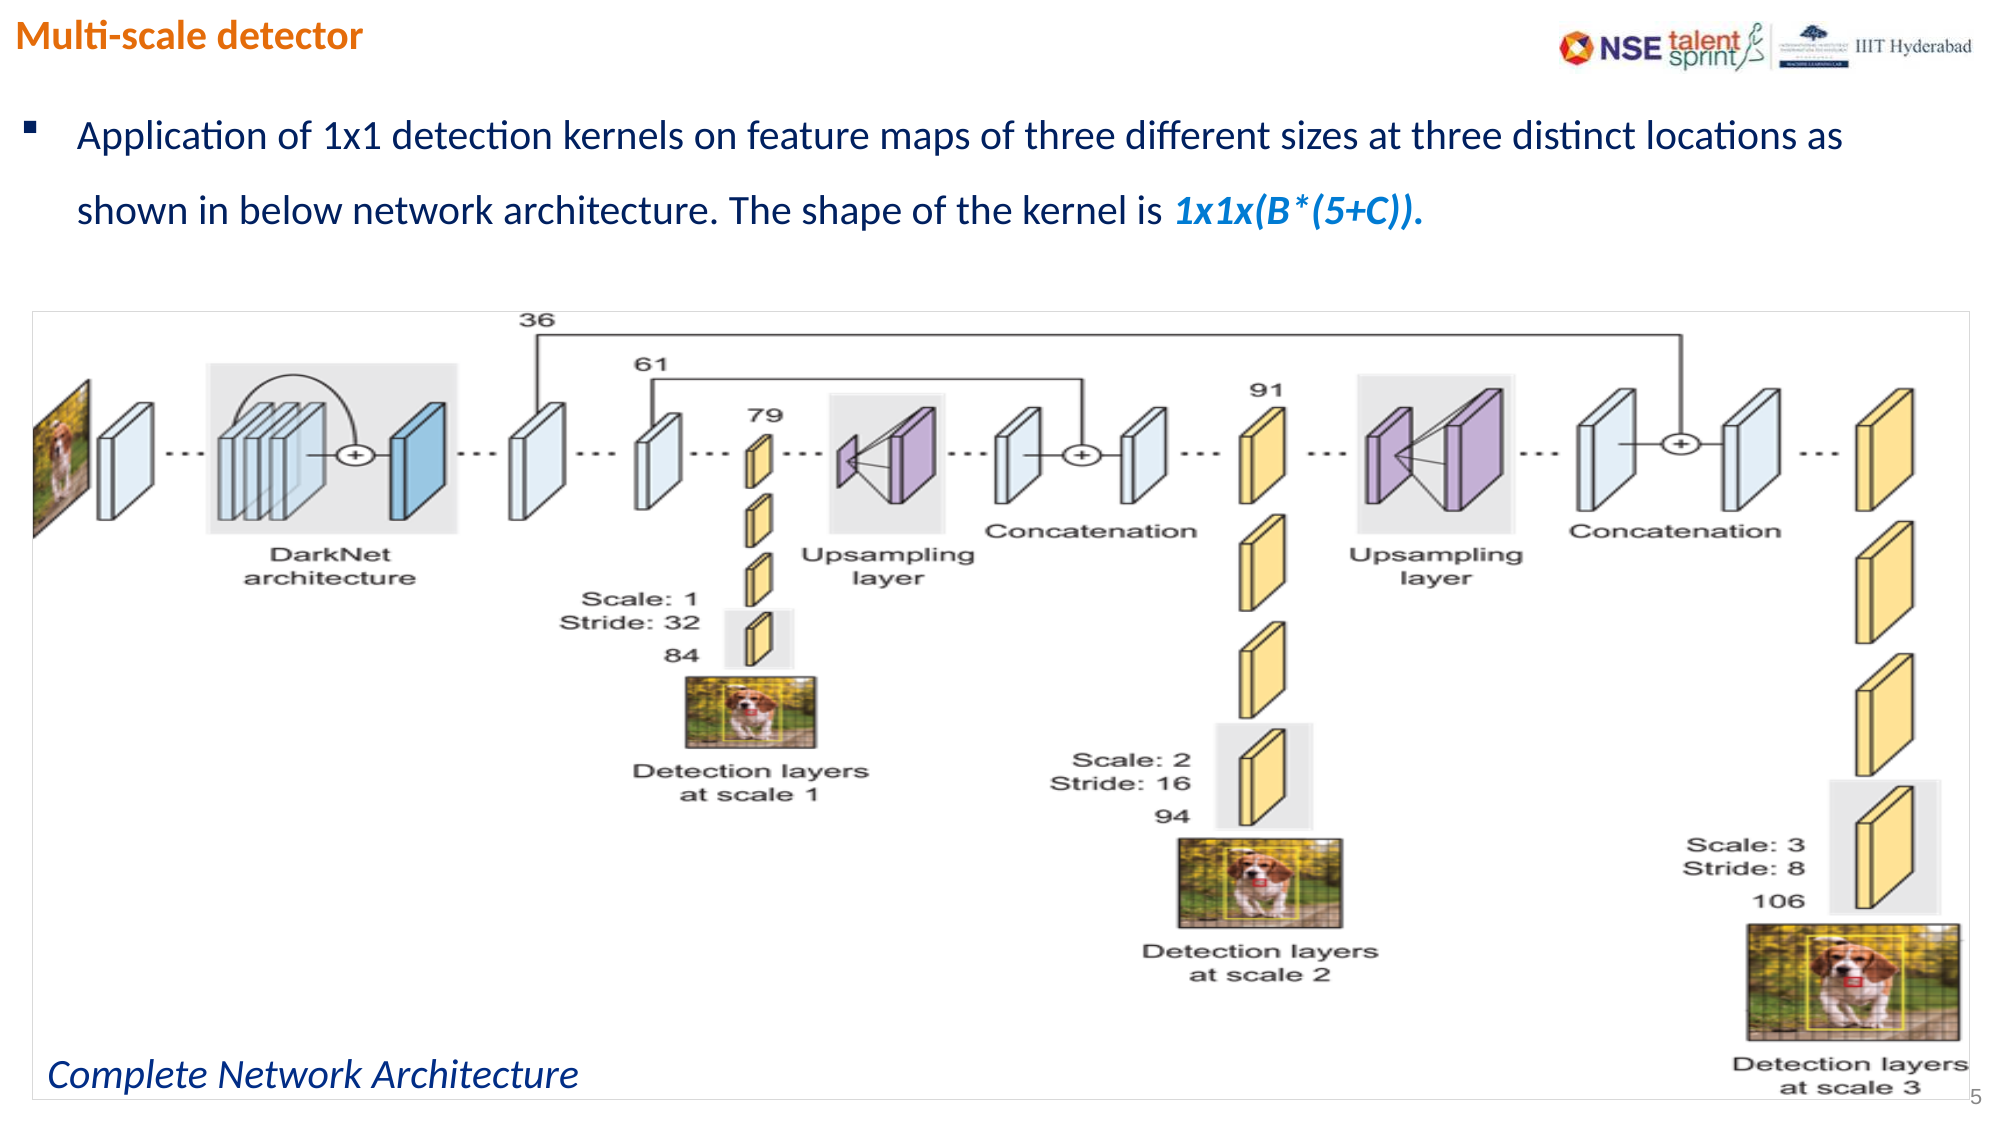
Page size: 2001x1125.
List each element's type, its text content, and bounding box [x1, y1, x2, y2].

text_box Multi-scale detector [0, 0, 455, 65]
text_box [32, 311, 1970, 1106]
text_box Application of 1x1 detection kernels on feature maps of three different sizes at three distinct locations as shown in below network architecture. The shape of the kernel is 1x1x(B*(5+C)). [5, 74, 1970, 240]
picture [1559, 20, 1975, 75]
text_box 5 [1977, 1083, 1988, 1107]
